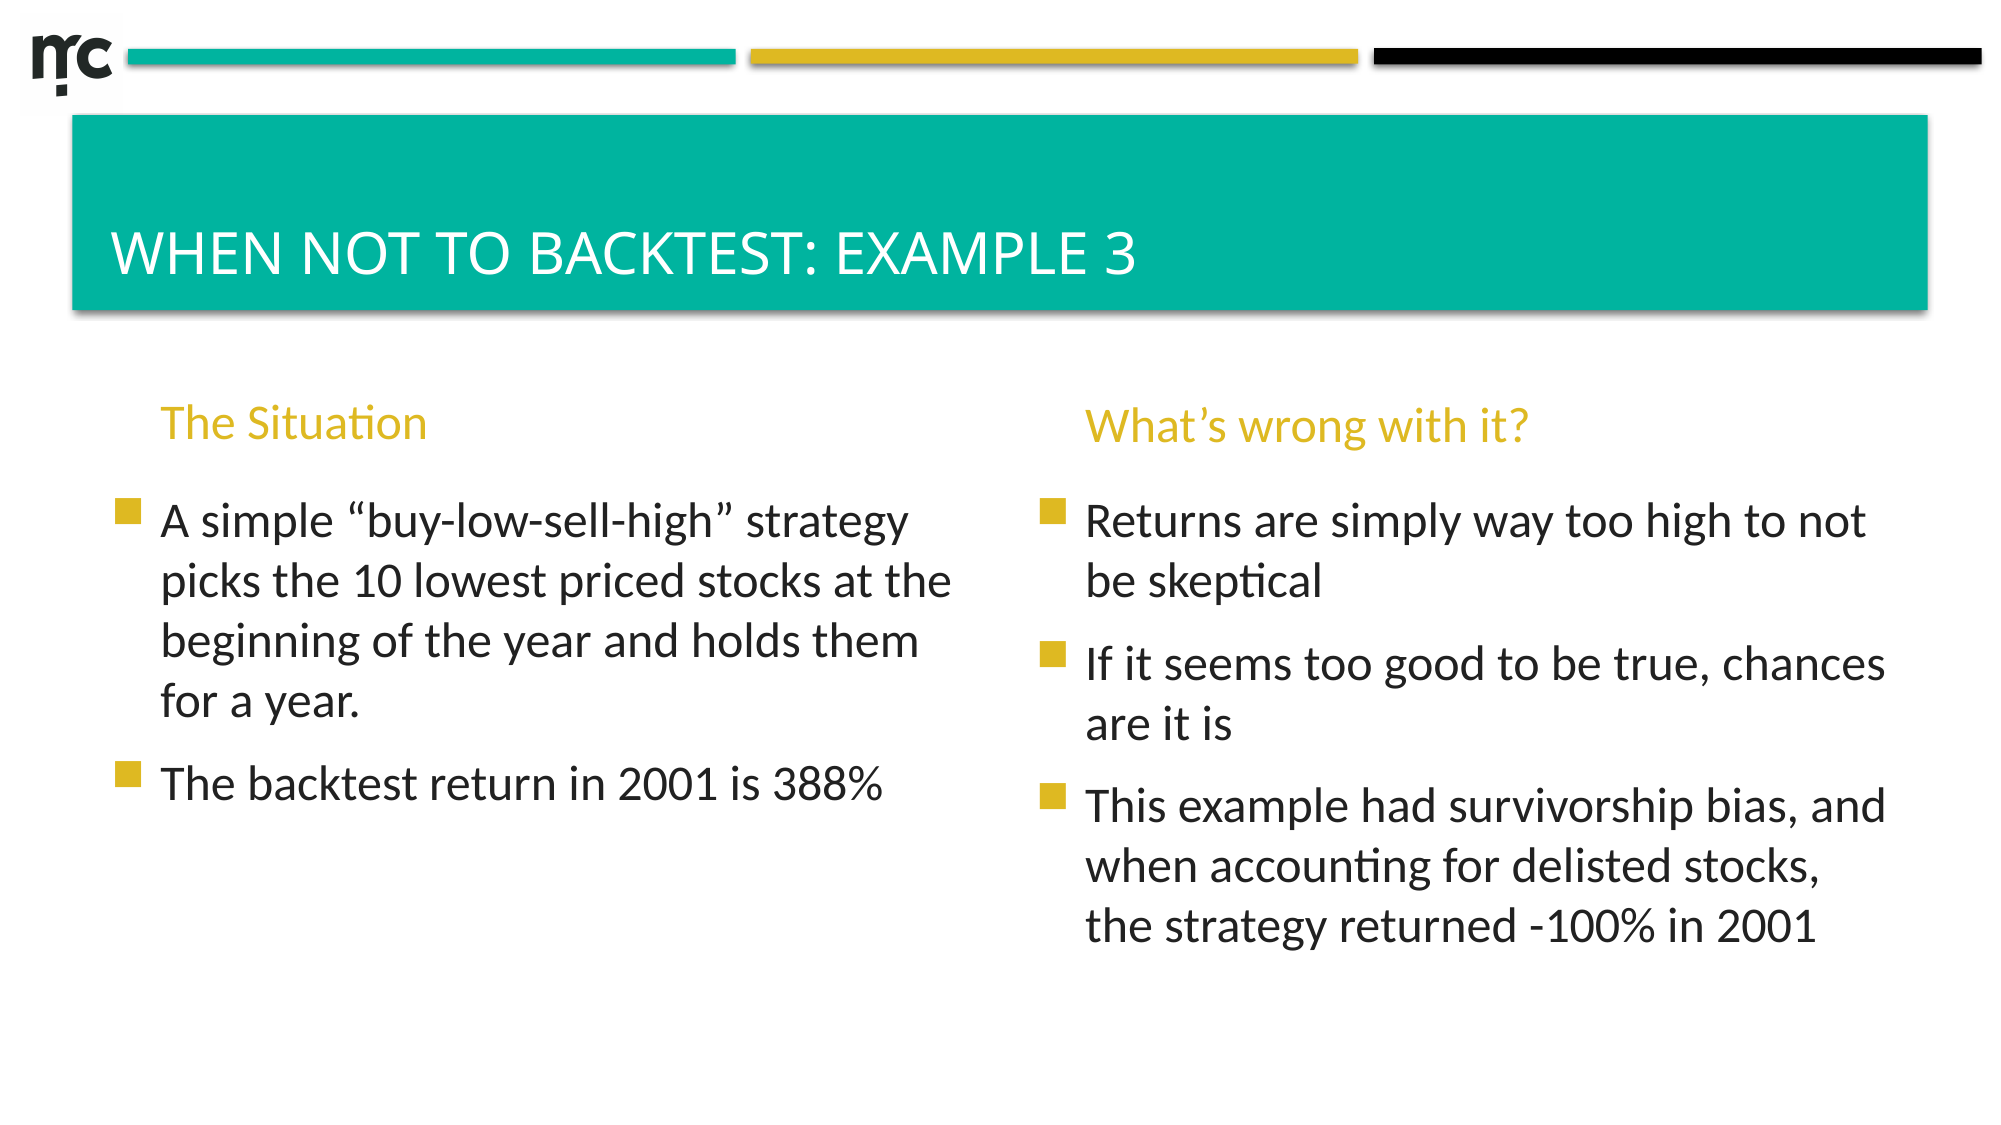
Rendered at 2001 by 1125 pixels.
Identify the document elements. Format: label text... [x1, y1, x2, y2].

title When not to backtest: example 3 [95, 131, 1905, 294]
list A simple “buy-low-sell-high” strategy picks the 10 lowest priced stocks at the beginning of the year and holds them for a year. The backtest return in 2001 is 388% [95, 479, 980, 962]
list The Situation [145, 369, 980, 458]
picture [20, 13, 123, 116]
list Returns are simply way too high to not be skeptical If it seems too good to be true, chances are it is This example had survivorship bias, and when accounting for delisted stocks, the strategy returned -100% in 2001 [1019, 479, 1905, 962]
list What’s wrong with it? [1070, 369, 1905, 460]
